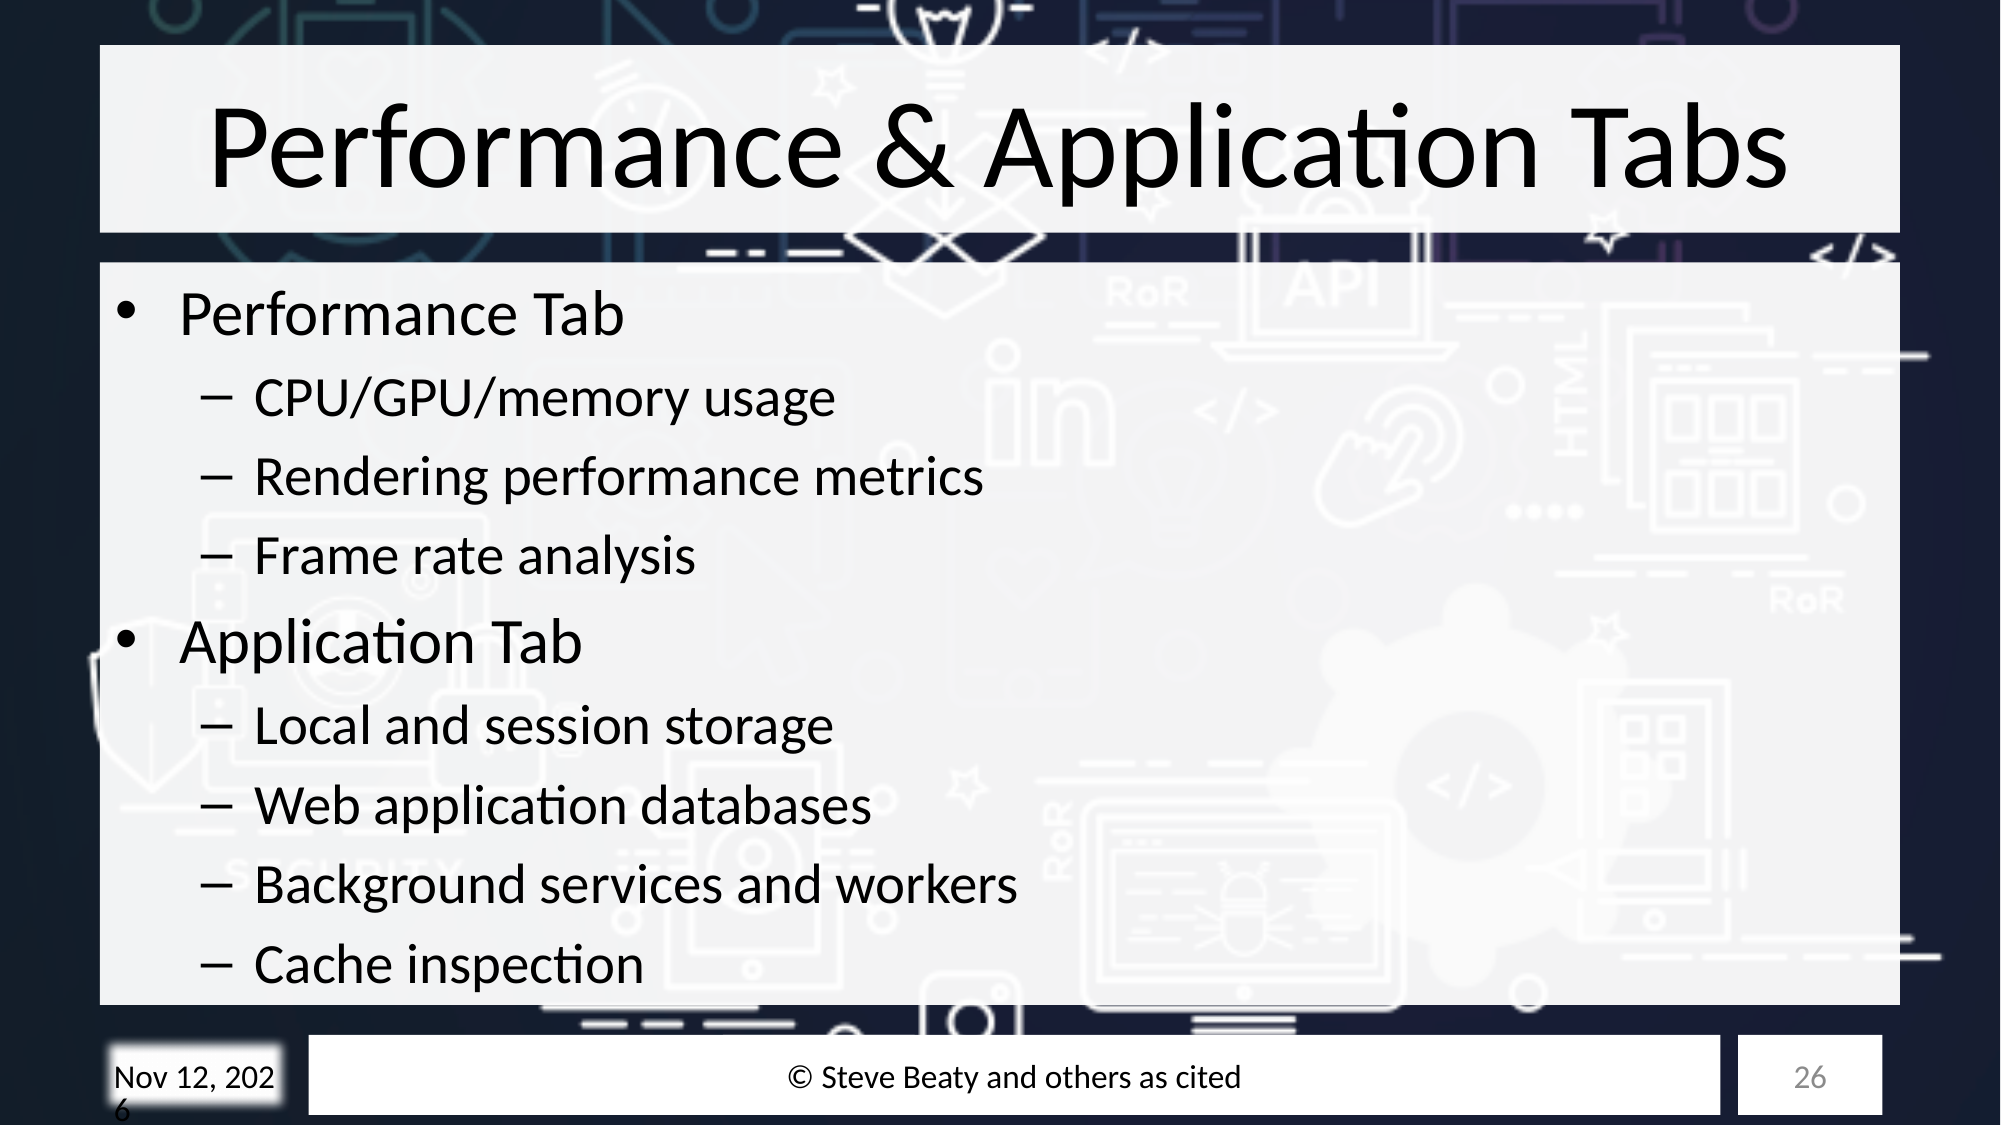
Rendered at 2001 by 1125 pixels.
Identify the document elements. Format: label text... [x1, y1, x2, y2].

slide_number 26 [1738, 1034, 1883, 1115]
footer © Steve Beaty and others as cited [308, 1034, 1721, 1115]
picture [0, 0, 2001, 1125]
title Performance & Application Tabs [99, 45, 1900, 233]
list Performance Tab CPU/GPU/memory usage Rendering performance metrics Frame rate analysis Application Tab Local and session storage Web application databases Background services and workers Cache inspection [99, 262, 1900, 1005]
